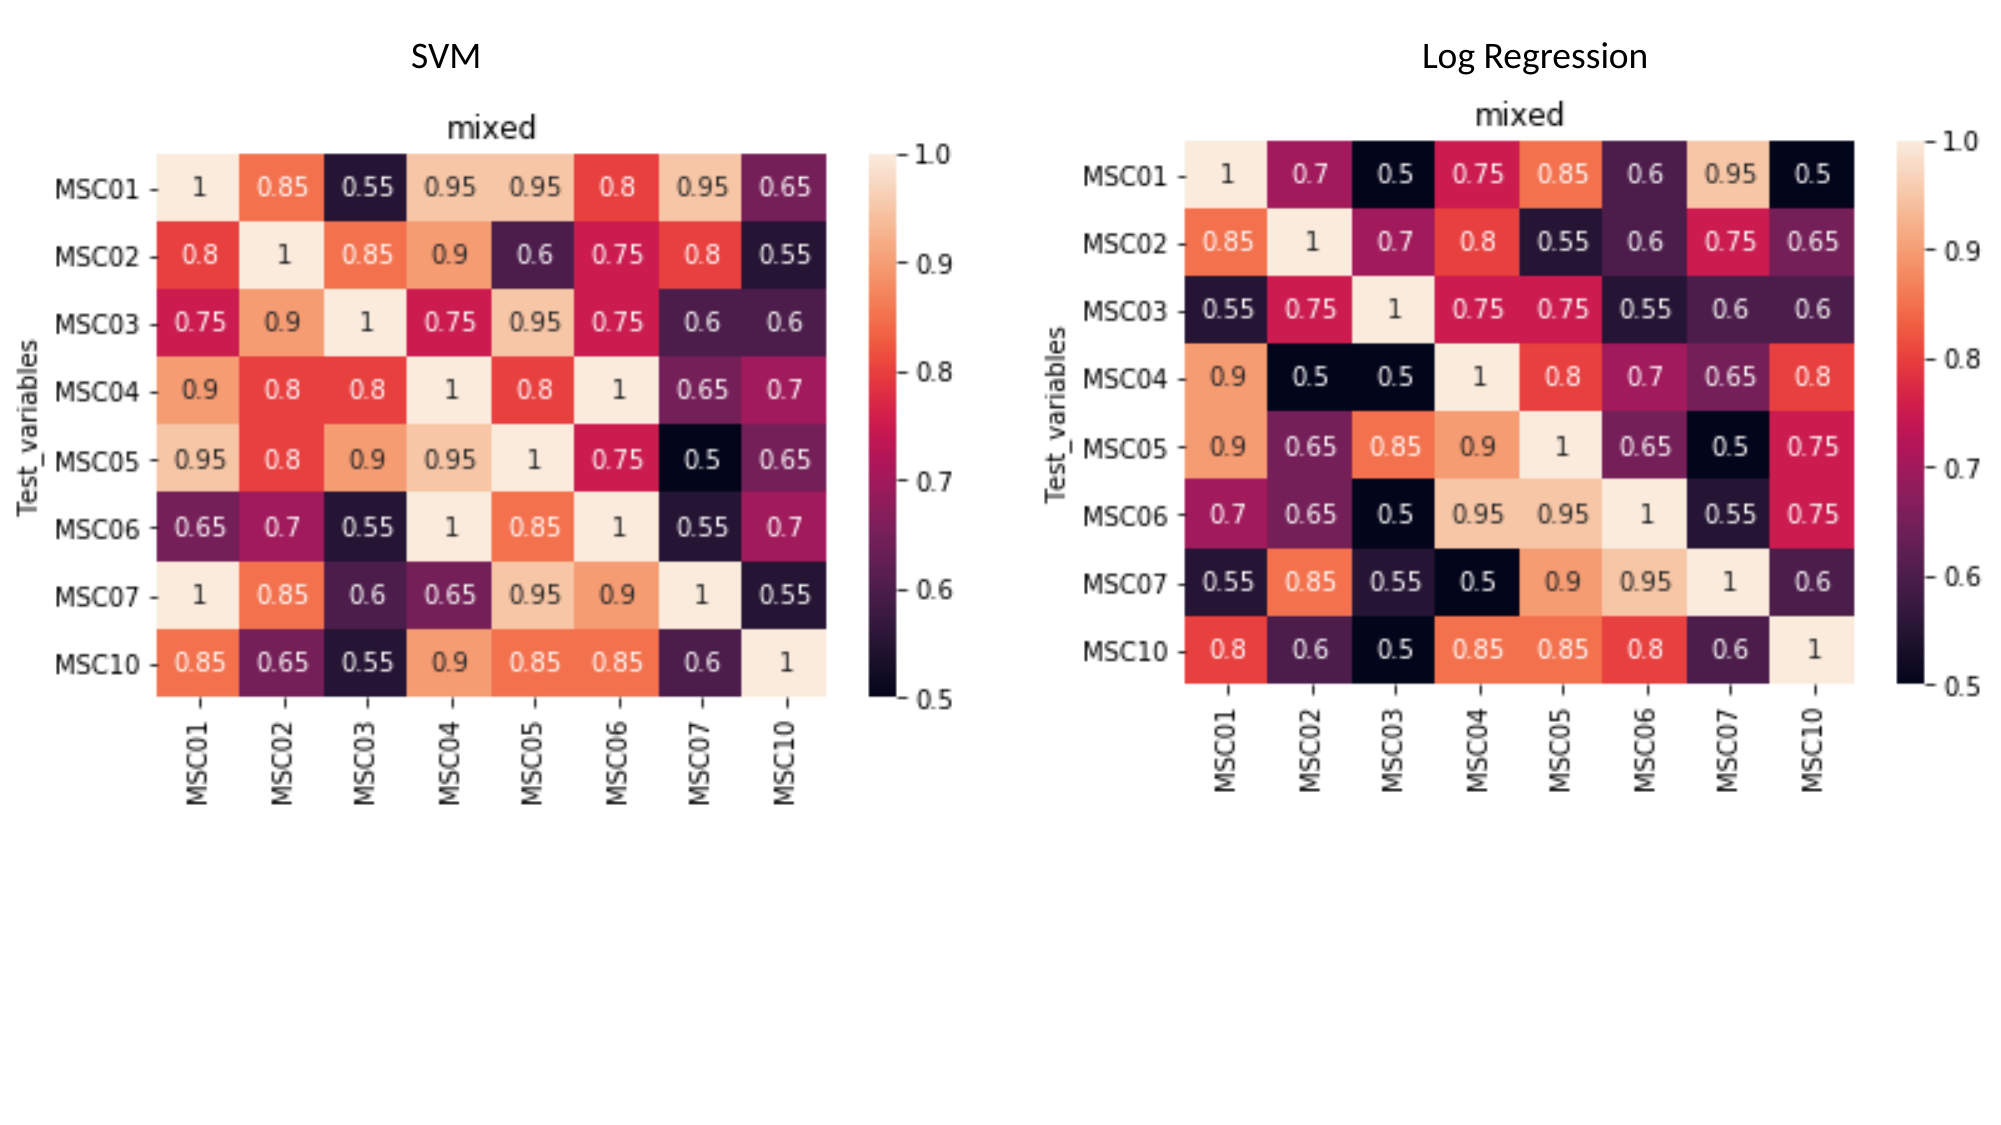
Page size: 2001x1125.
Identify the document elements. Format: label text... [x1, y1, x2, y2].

text_box Log Regression [1407, 24, 1691, 84]
picture [0, 97, 972, 820]
text_box SVM [396, 24, 530, 84]
picture [1028, 84, 2000, 807]
